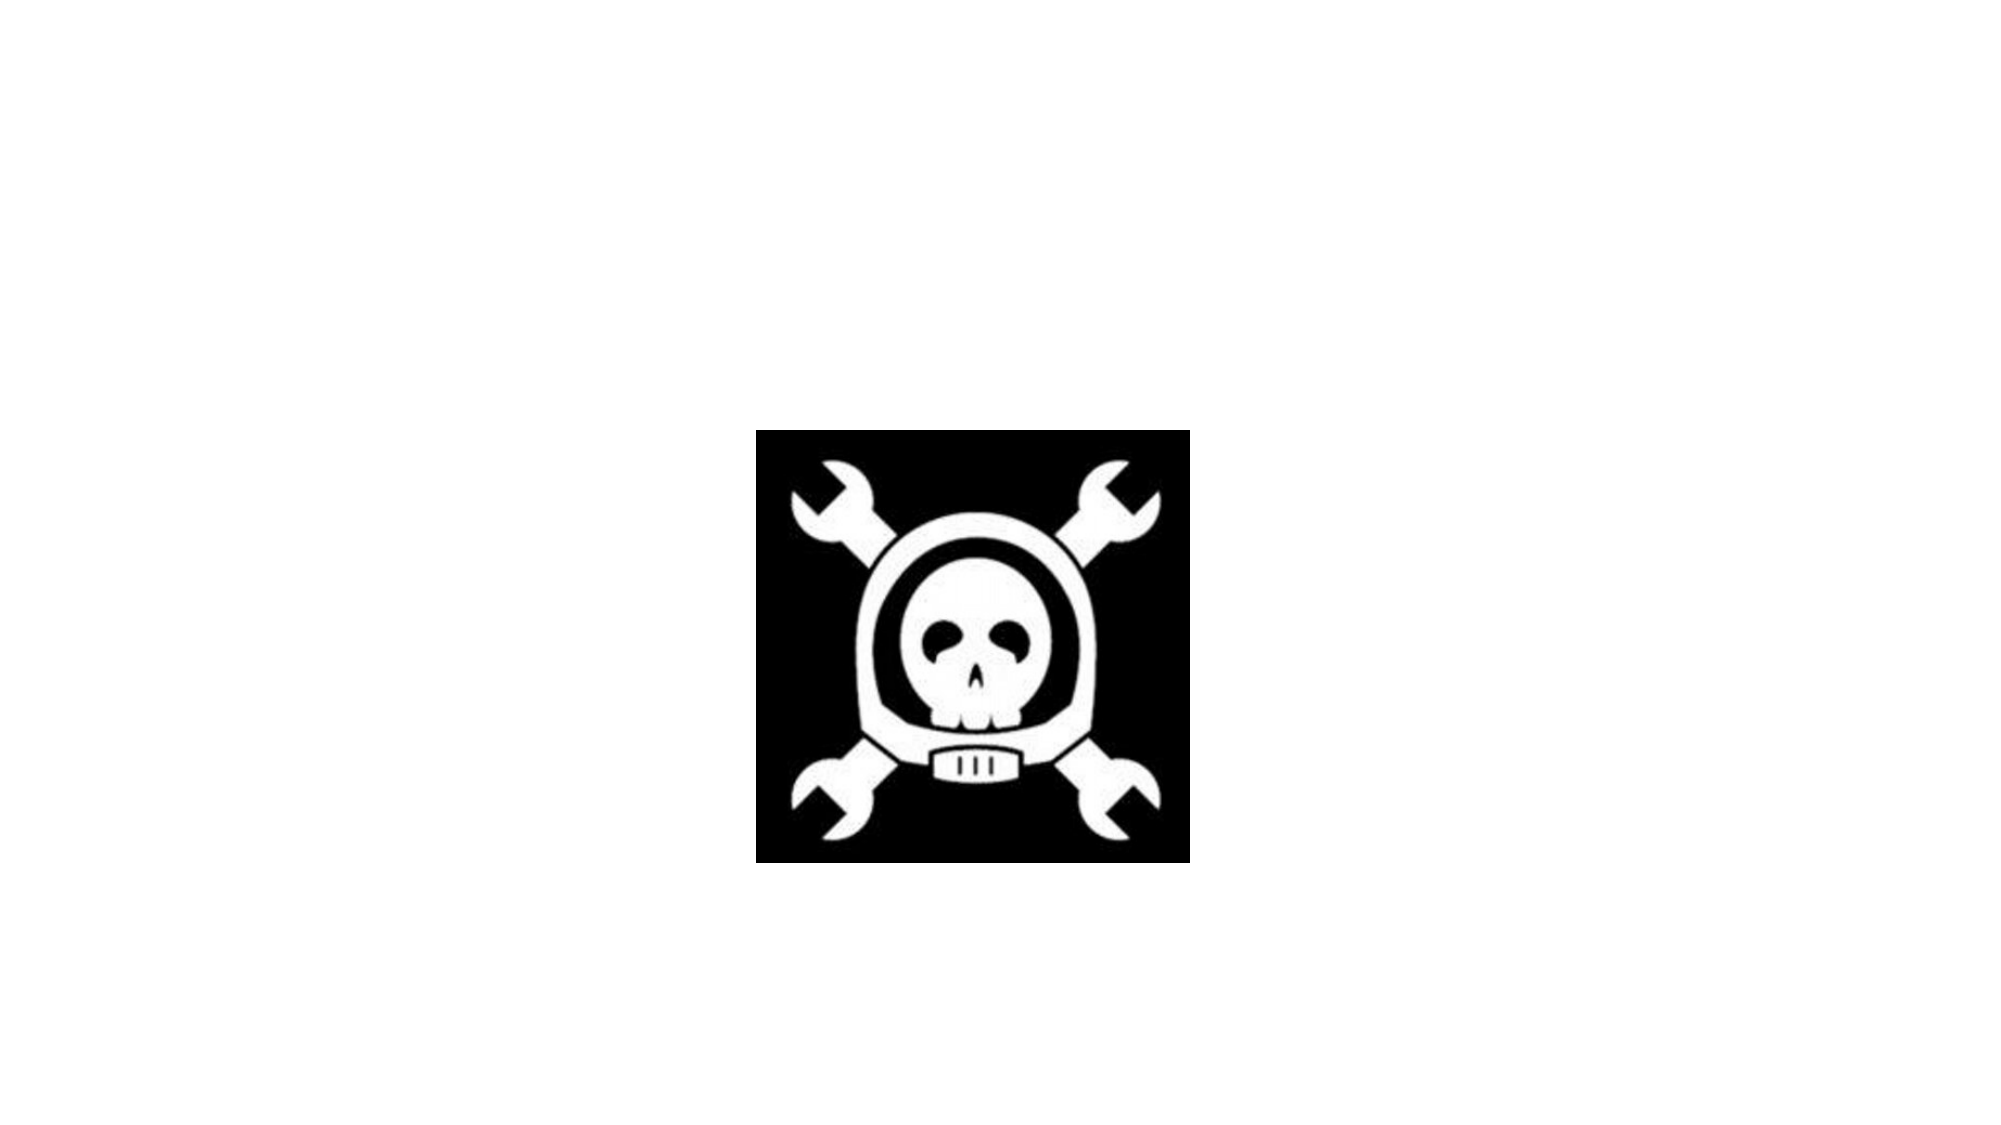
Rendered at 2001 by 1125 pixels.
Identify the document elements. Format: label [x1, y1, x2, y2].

picture [756, 430, 1190, 864]
